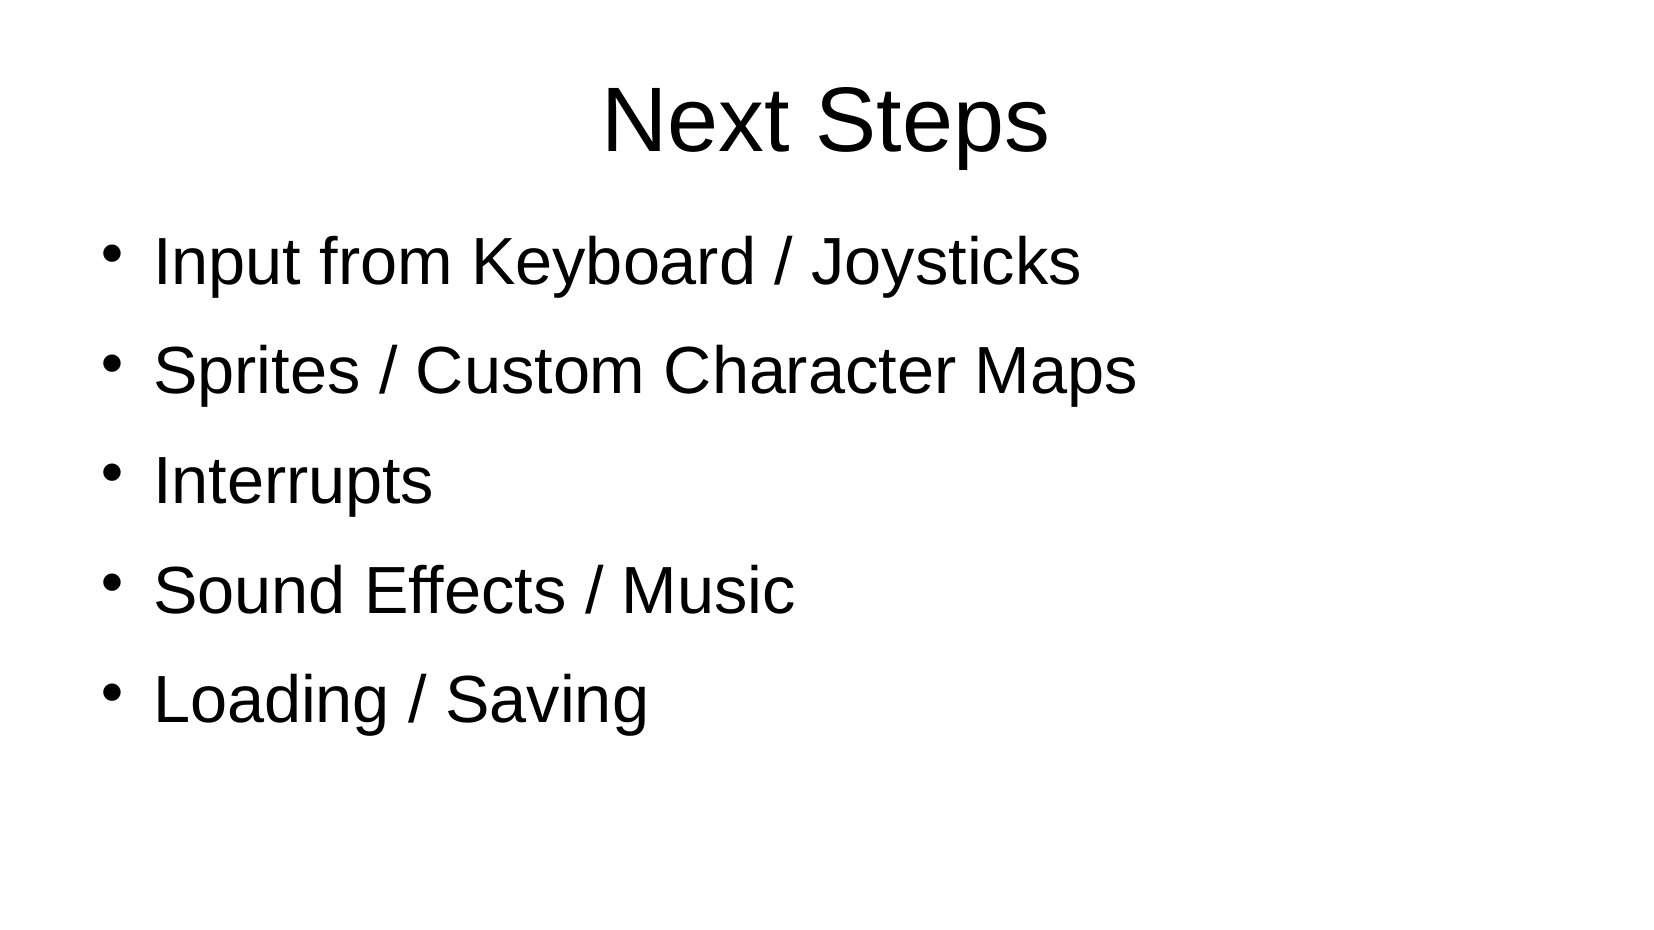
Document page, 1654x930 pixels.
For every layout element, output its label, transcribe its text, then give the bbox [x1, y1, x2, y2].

text_box Next Steps [82, 36, 1570, 192]
text_box Input from Keyboard / Joysticks Sprites / Custom Character Maps Interrupts Sound Effects / Music Loading / Saving [82, 217, 1570, 757]
